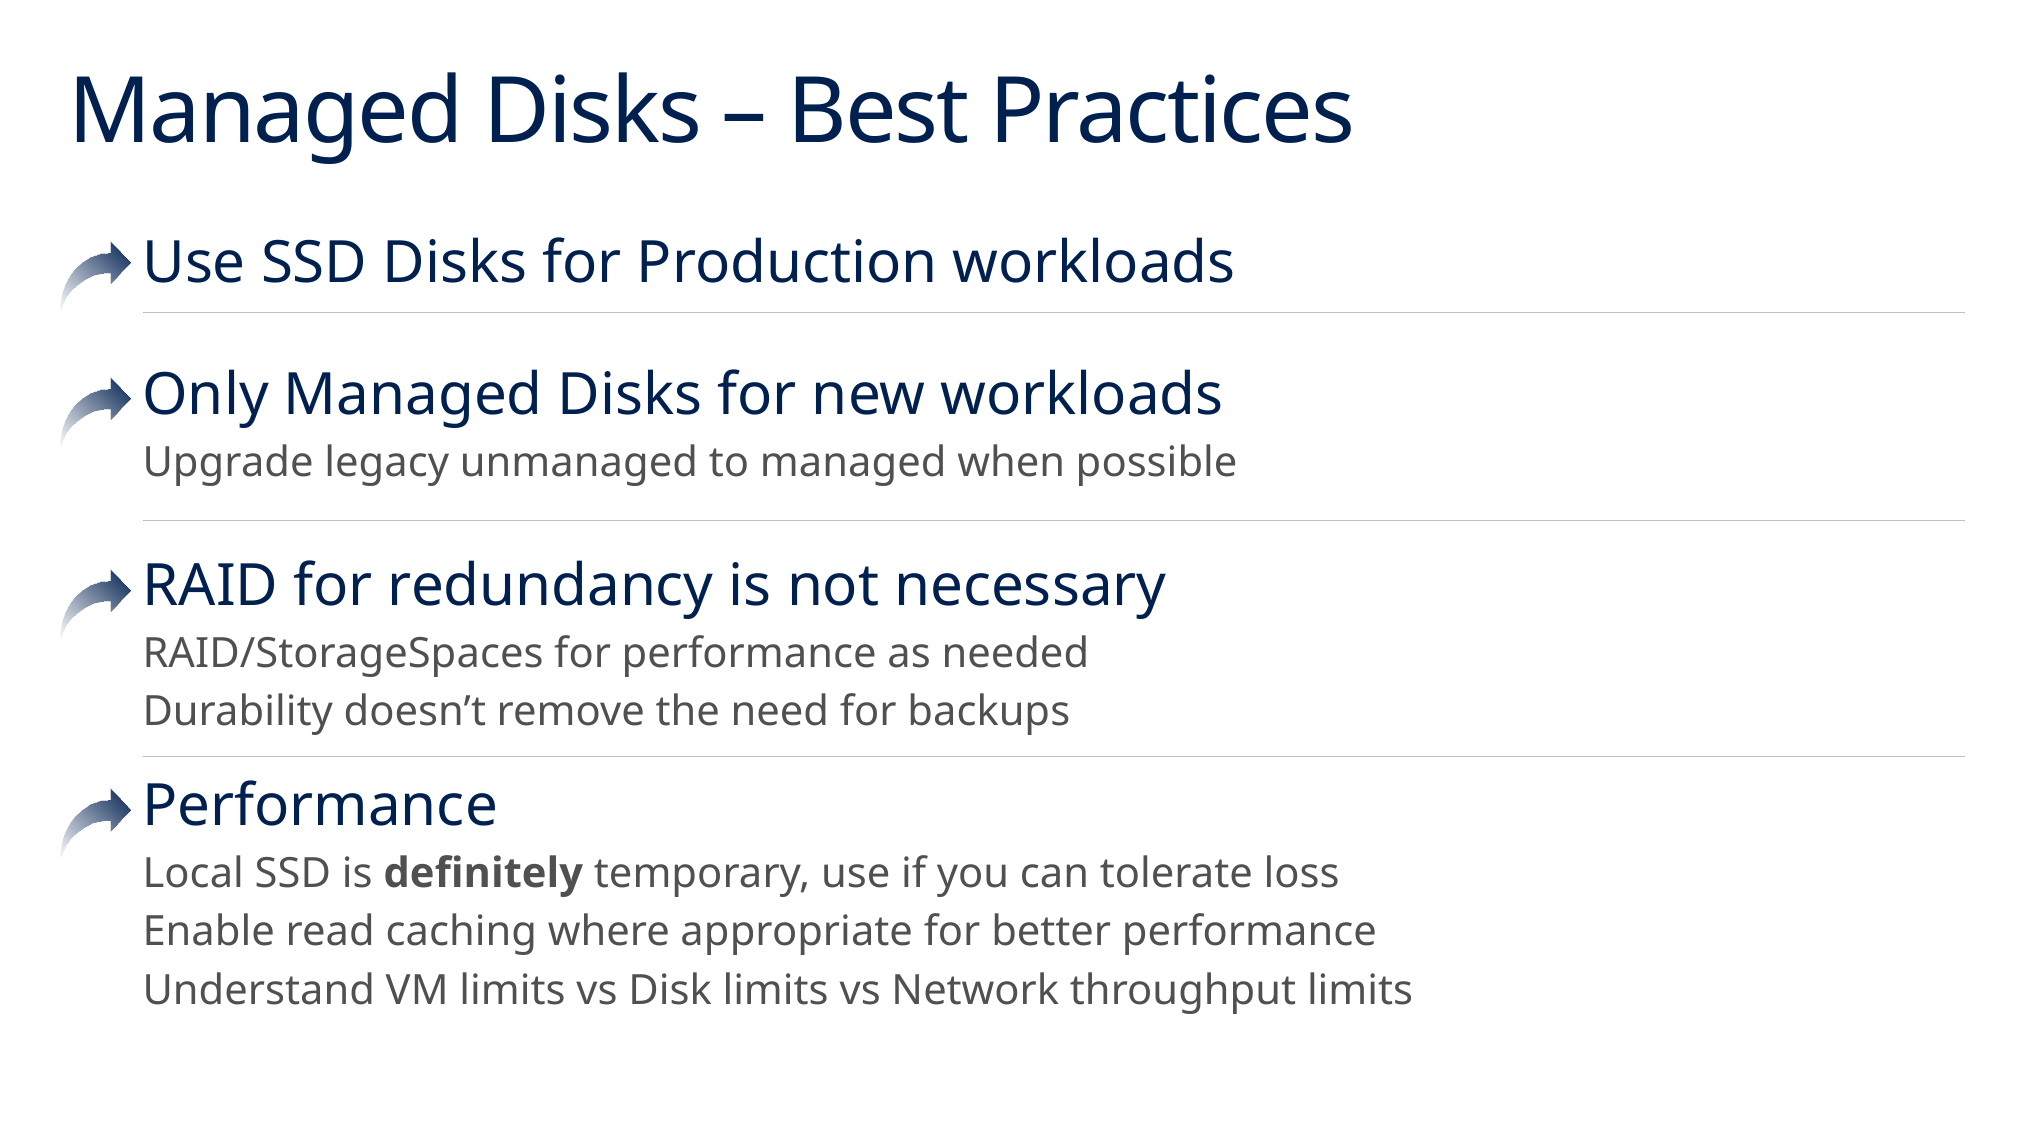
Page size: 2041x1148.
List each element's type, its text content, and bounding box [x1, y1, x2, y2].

text_box [60, 377, 131, 448]
text_box [60, 241, 131, 312]
text_box Use SSD Disks for Production workloads Only Managed Disks for new workloads Upgrade legacy unmanaged to managed when possible RAID for redundancy is not necessary RAID/StorageSpaces for performance as needed Durability doesn’t remove the need for backups Performance Local SSD is definitely temporary, use if you can tolerate loss Enable read caching where appropriate for better performance Understand VM limits vs Disk limits vs Network throughput limits [142, 757, 1966, 949]
text_box Use SSD Disks for Production workloads Only Managed Disks for new workloads Upgrade legacy unmanaged to managed when possible RAID for redundancy is not necessary RAID/StorageSpaces for performance as needed Durability doesn’t remove the need for backups Performance Local SSD is definitely temporary, use if you can tolerate loss Enable read caching where appropriate for better performance Understand VM limits vs Disk limits vs Network throughput limits [142, 522, 1966, 756]
text_box Use SSD Disks for Production workloads Only Managed Disks for new workloads Upgrade legacy unmanaged to managed when possible RAID for redundancy is not necessary RAID/StorageSpaces for performance as needed Durability doesn’t remove the need for backups Performance Local SSD is definitely temporary, use if you can tolerate loss Enable read caching where appropriate for better performance Understand VM limits vs Disk limits vs Network throughput limits [142, 223, 1966, 311]
text_box Use SSD Disks for Production workloads Only Managed Disks for new workloads Upgrade legacy unmanaged to managed when possible RAID for redundancy is not necessary RAID/StorageSpaces for performance as needed Durability doesn’t remove the need for backups Performance Local SSD is definitely temporary, use if you can tolerate loss Enable read caching where appropriate for better performance Understand VM limits vs Disk limits vs Network throughput limits [142, 313, 1966, 520]
title Managed Disks – Best Practices [45, 48, 1996, 183]
text_box [60, 788, 131, 860]
text_box [60, 569, 131, 640]
